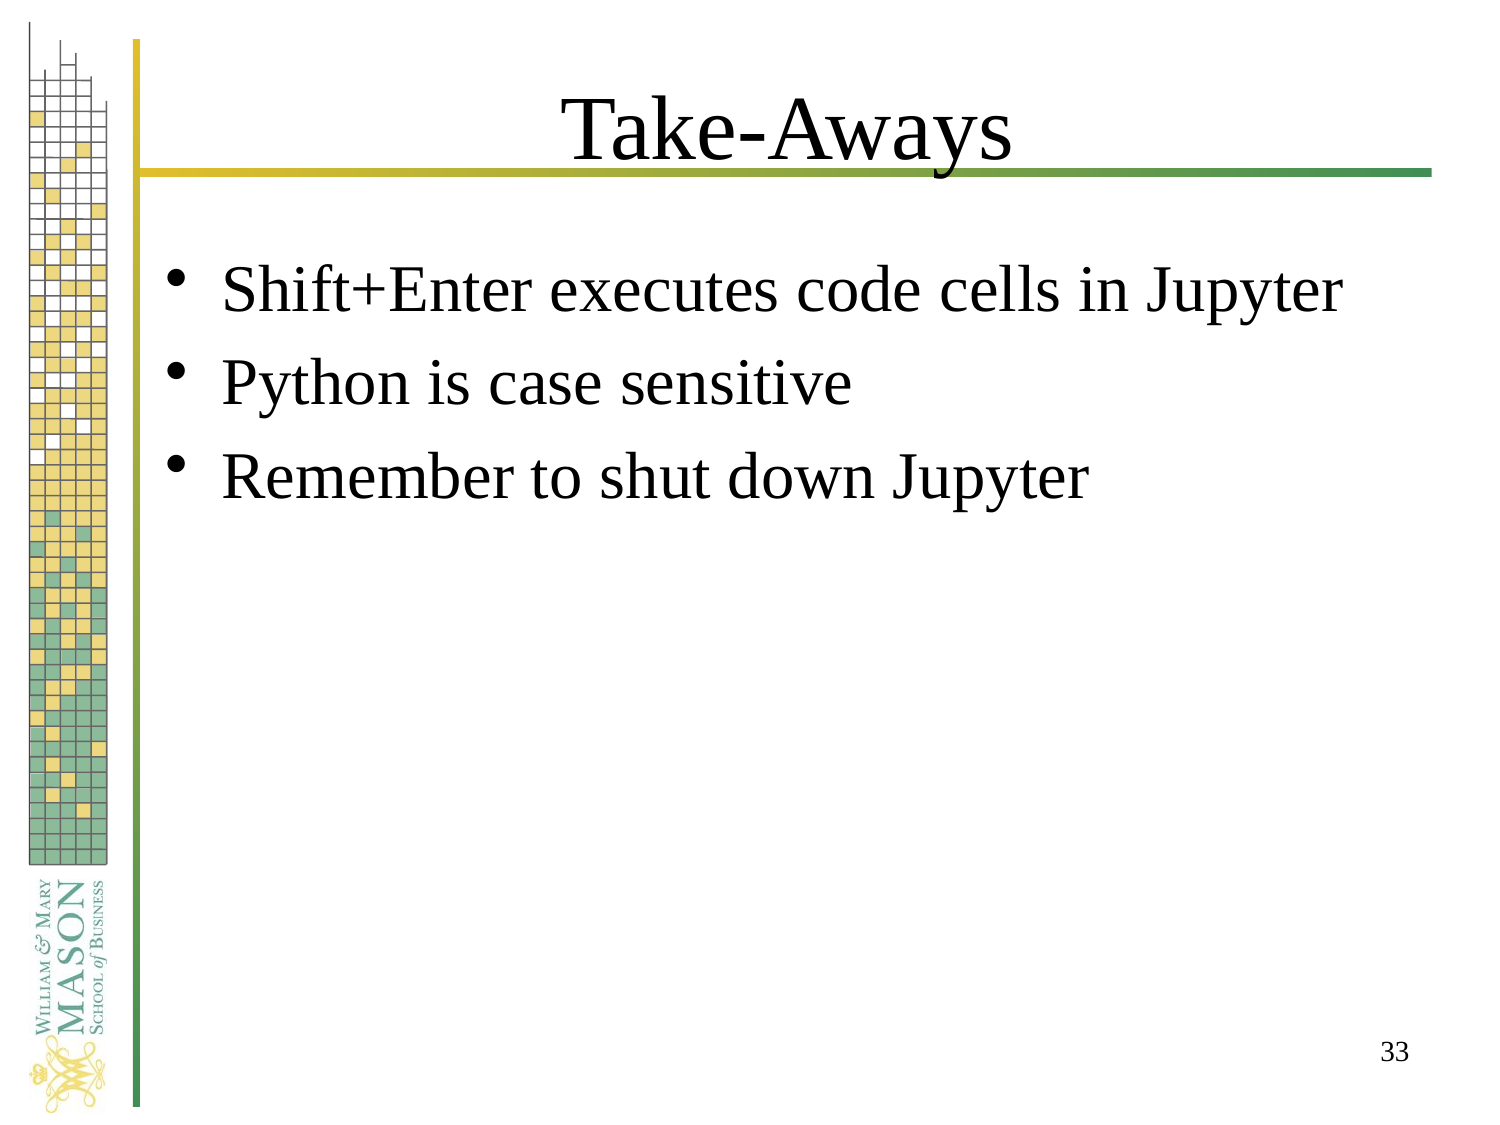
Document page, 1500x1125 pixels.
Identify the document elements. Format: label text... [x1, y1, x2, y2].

slide_number 33 [1048, 1024, 1426, 1103]
title Take-Aways [150, 45, 1425, 200]
list Shift+Enter executes code cells in Jupyter Python is case sensitive Remember to shut down Jupyter [150, 237, 1425, 1005]
table_cell != [29, 879, 107, 1113]
